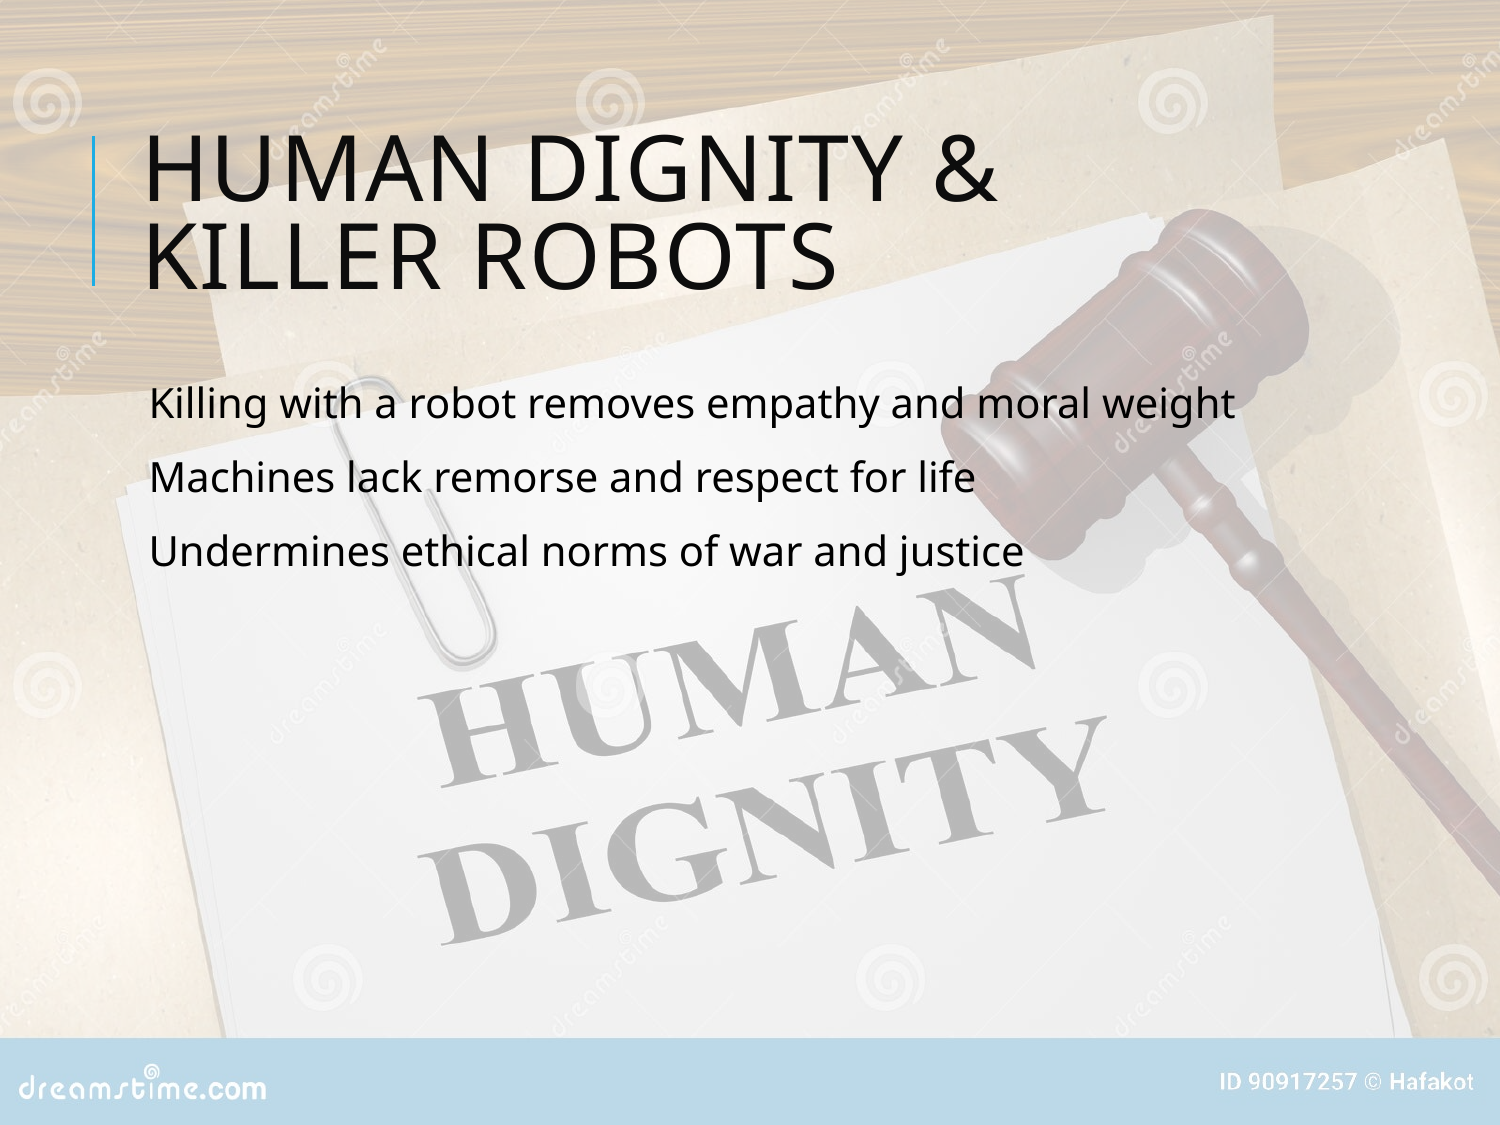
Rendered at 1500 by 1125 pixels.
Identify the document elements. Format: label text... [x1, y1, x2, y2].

title Human Dignity & Killer Robots [126, 96, 1322, 342]
list Killing with a robot removes empathy and moral weight Machines lack remorse and respect for life Undermines ethical norms of war and justice [126, 375, 1322, 1035]
